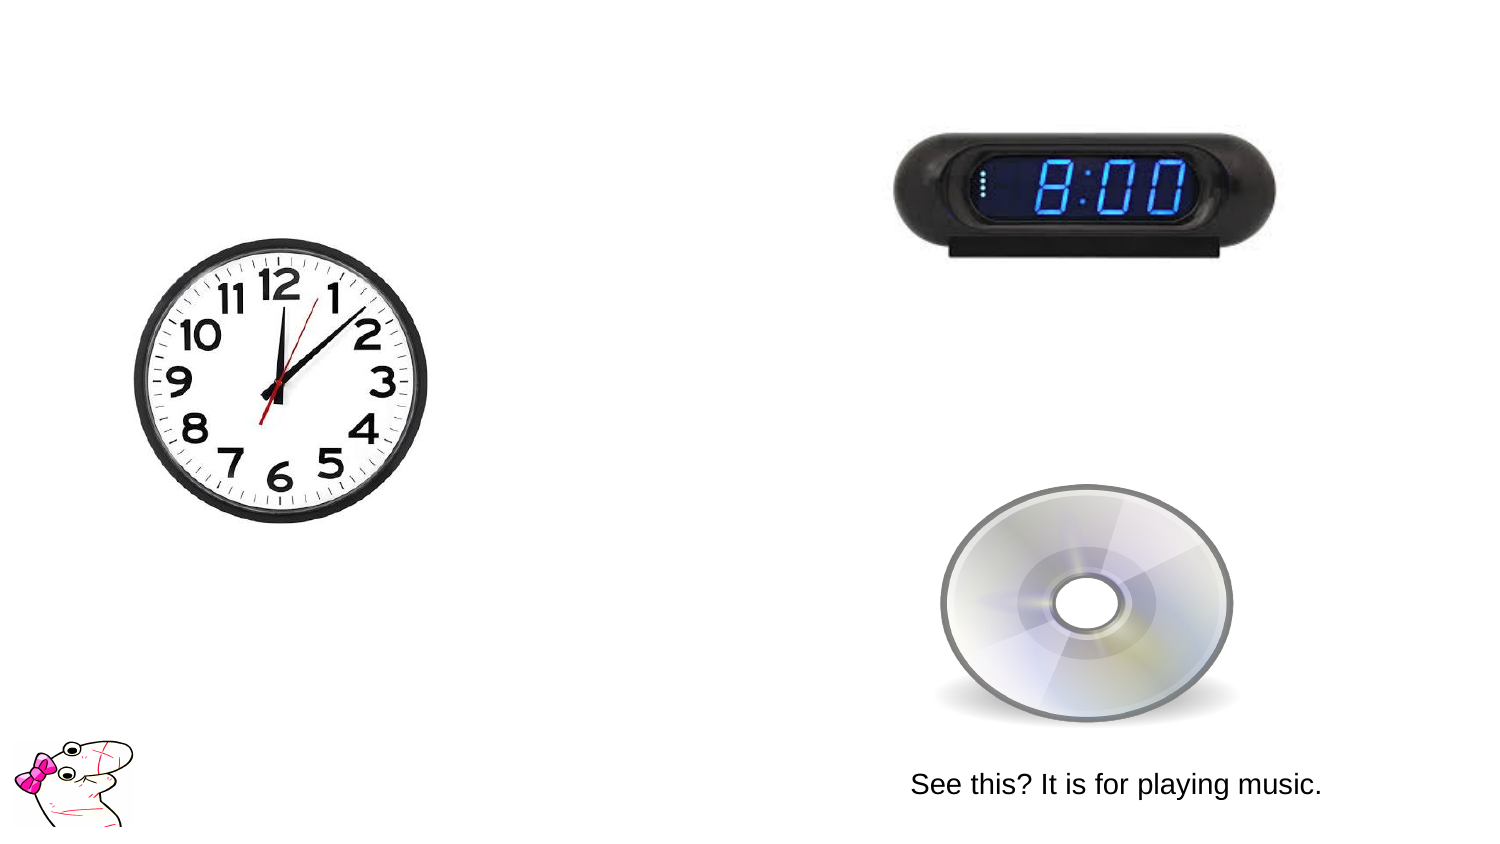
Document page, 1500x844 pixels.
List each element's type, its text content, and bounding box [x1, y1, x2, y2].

text_box See this? It is for playing music. [902, 757, 1334, 808]
picture [13, 739, 134, 827]
picture [870, 50, 1303, 338]
picture [931, 483, 1242, 729]
picture [133, 237, 429, 524]
